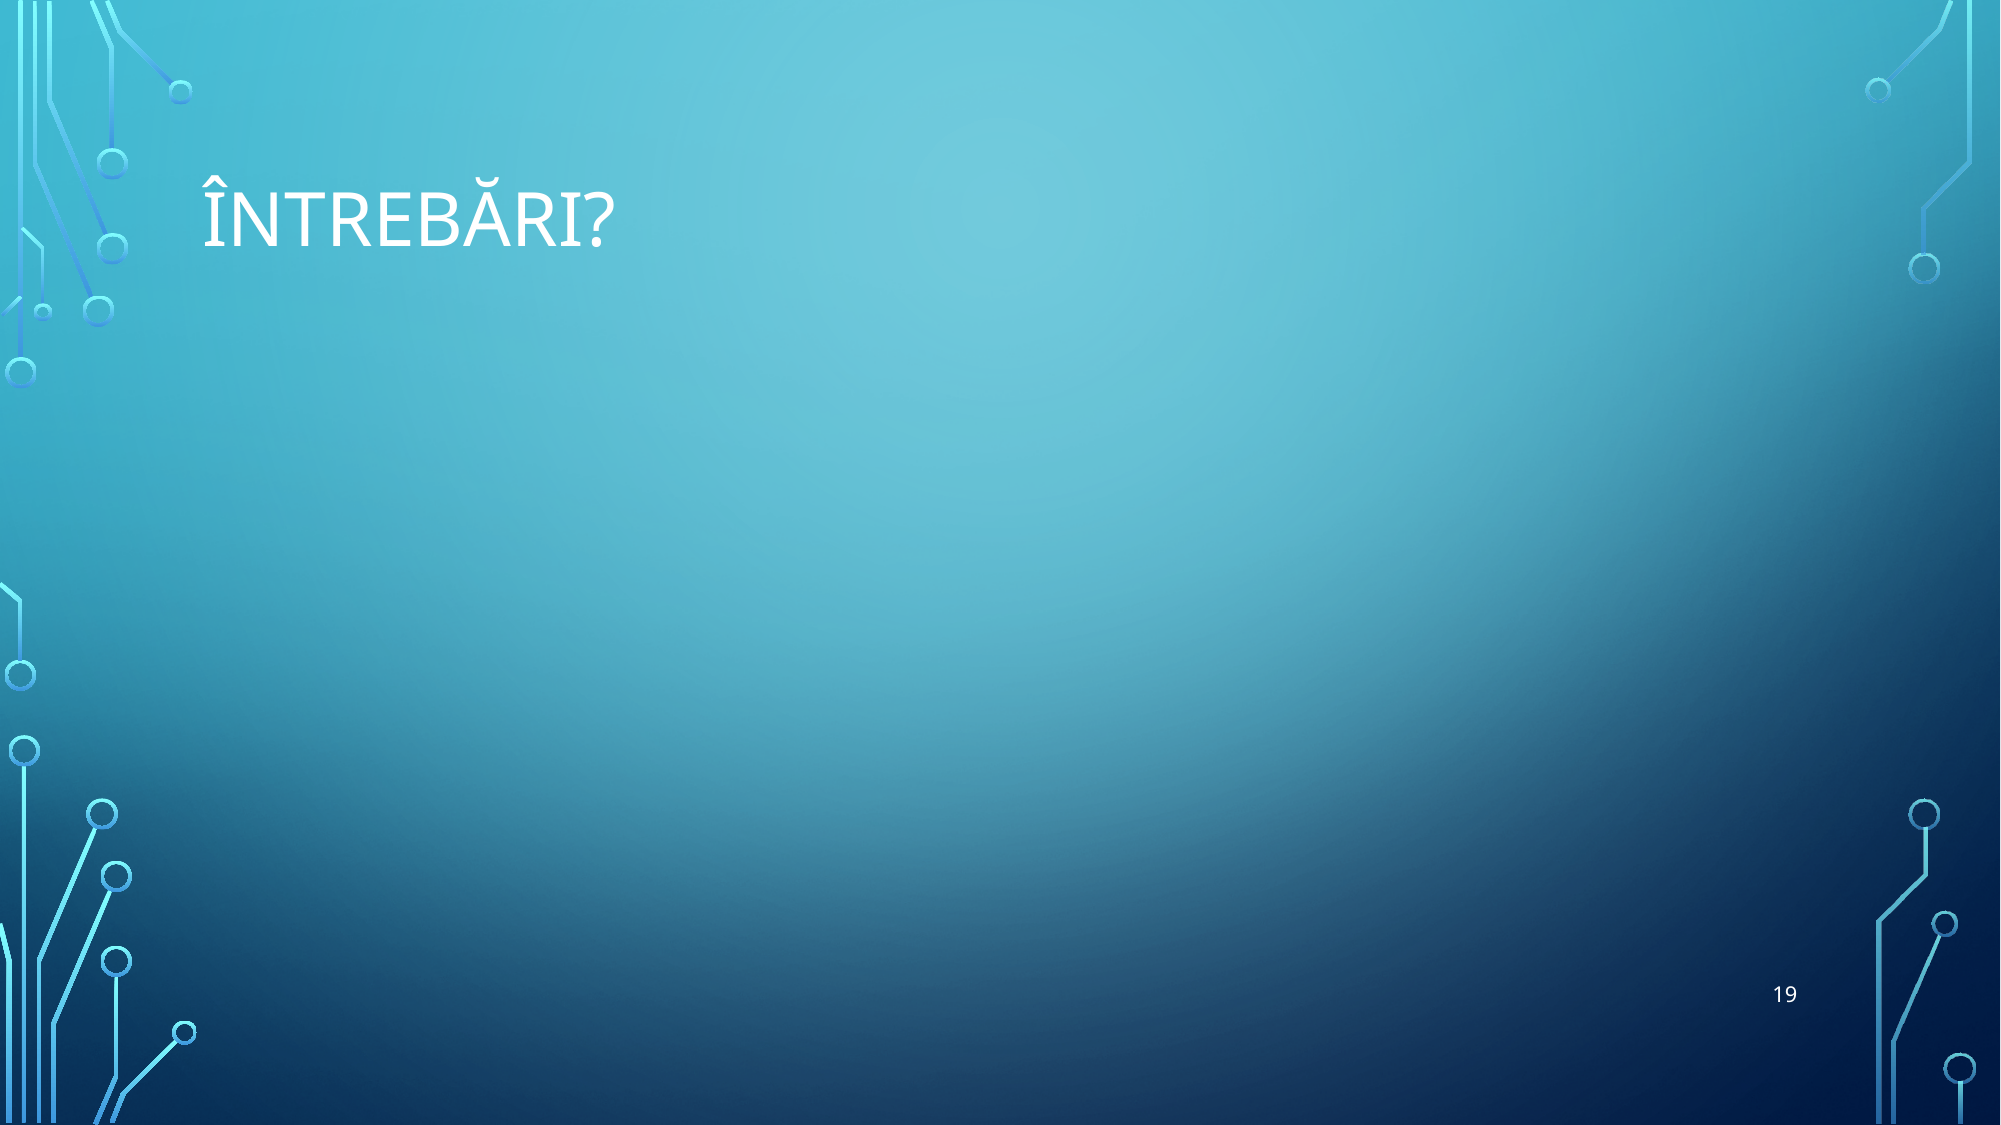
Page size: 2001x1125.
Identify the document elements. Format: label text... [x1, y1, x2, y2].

slide_number 19 [1685, 965, 1813, 1025]
title Întrebări? [187, 101, 1813, 344]
